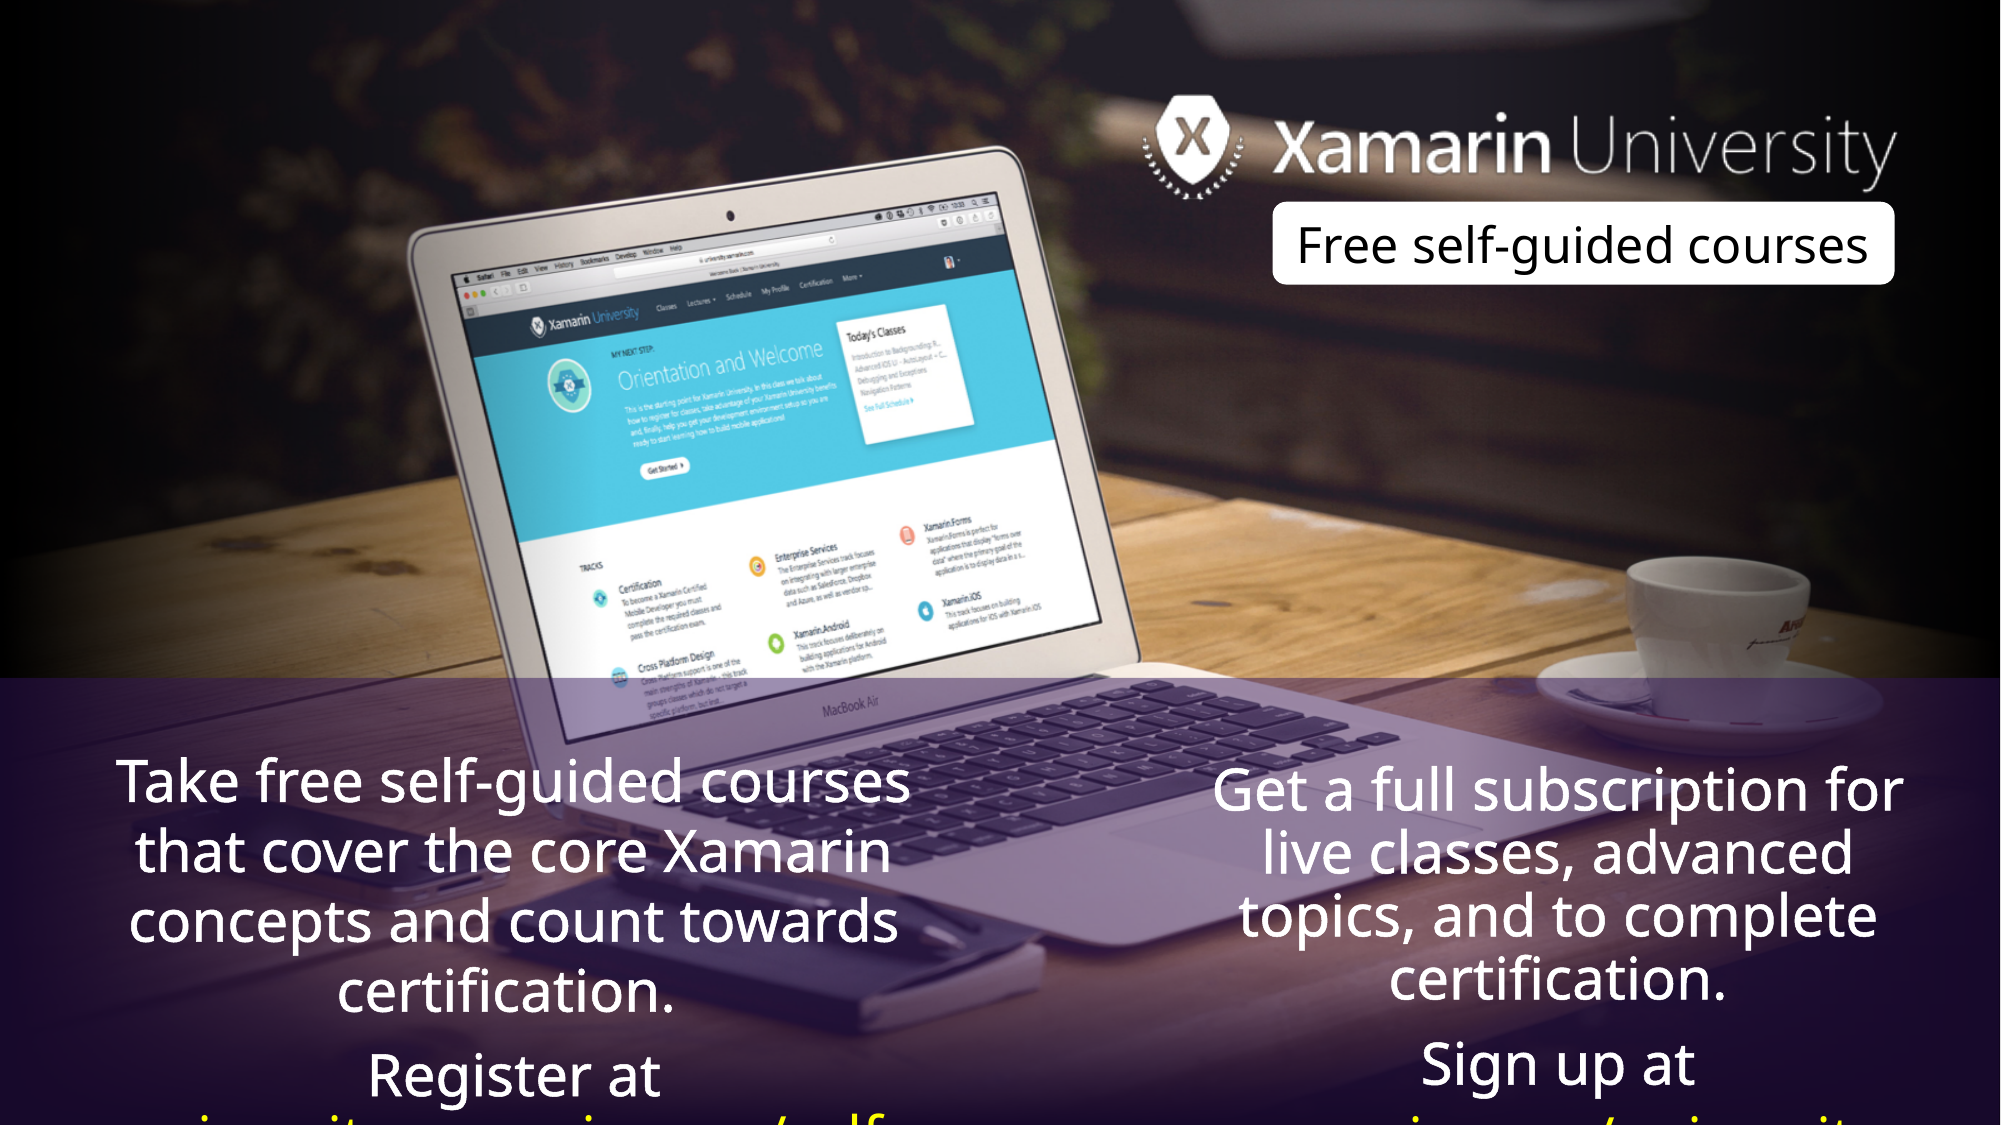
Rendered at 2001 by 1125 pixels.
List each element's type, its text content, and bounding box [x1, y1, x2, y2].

list Get a full subscription for live classes, advanced topics, and to complete certification. Sign up at xamarin.com/university [1141, 745, 1975, 1125]
text_box Free self-guided courses [1272, 202, 1895, 285]
picture [0, 0, 2001, 1125]
text_box [0, 677, 2000, 1125]
text_box Take free self-guided courses that cover the core Xamarin concepts and count towards certification. Register at university.xamarin.com/self-guided [58, 728, 970, 1125]
